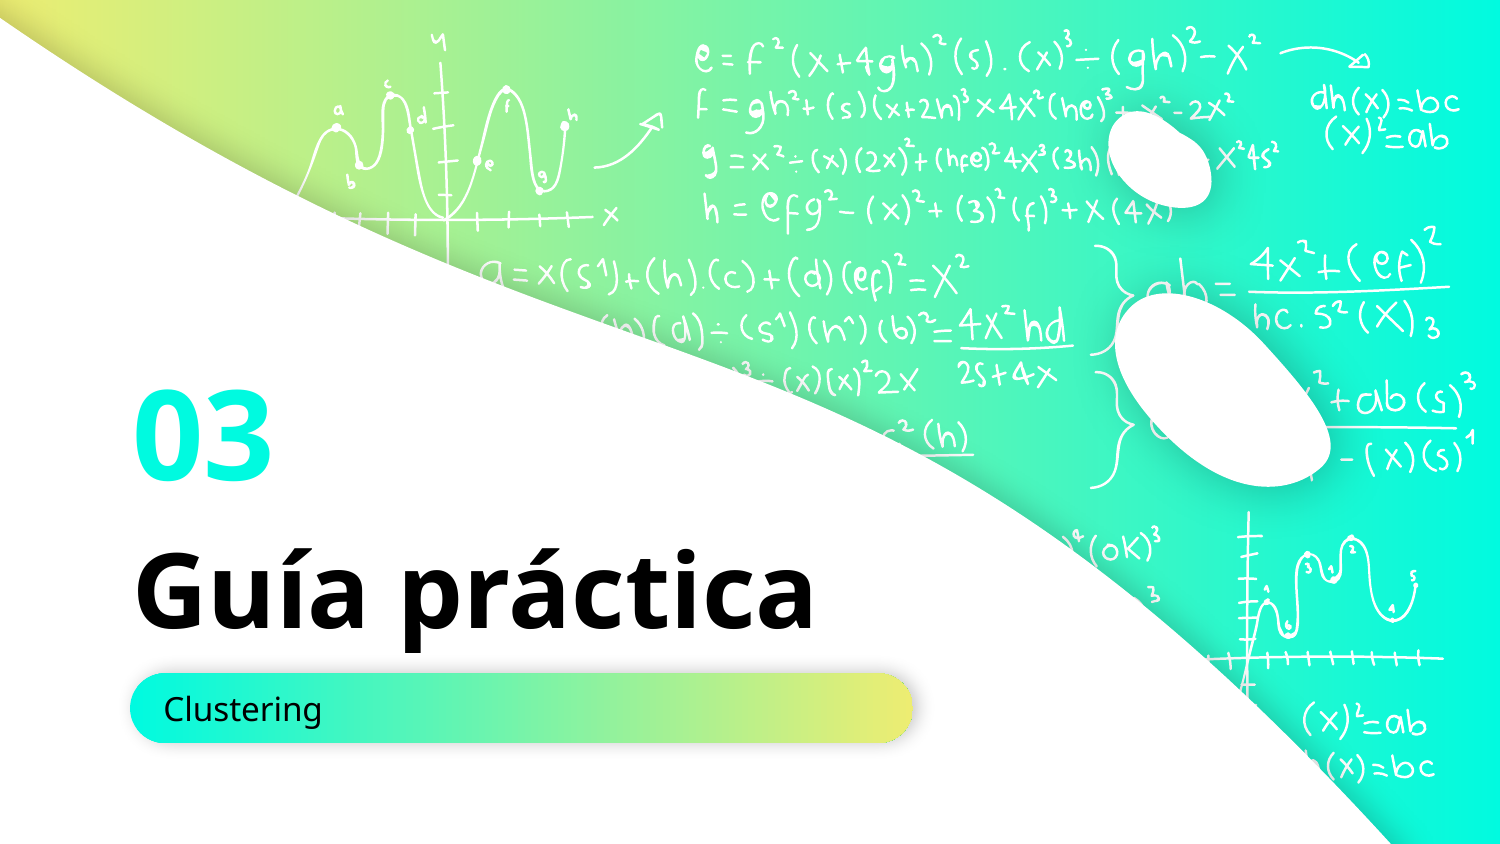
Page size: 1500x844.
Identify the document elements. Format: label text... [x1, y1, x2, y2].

text_box [1108, 111, 1212, 208]
text_box [130, 673, 913, 744]
subtitle Clustering [148, 684, 885, 732]
title Guía práctica [117, 530, 1045, 643]
title 03 [117, 361, 384, 500]
text_box [1115, 293, 1331, 487]
